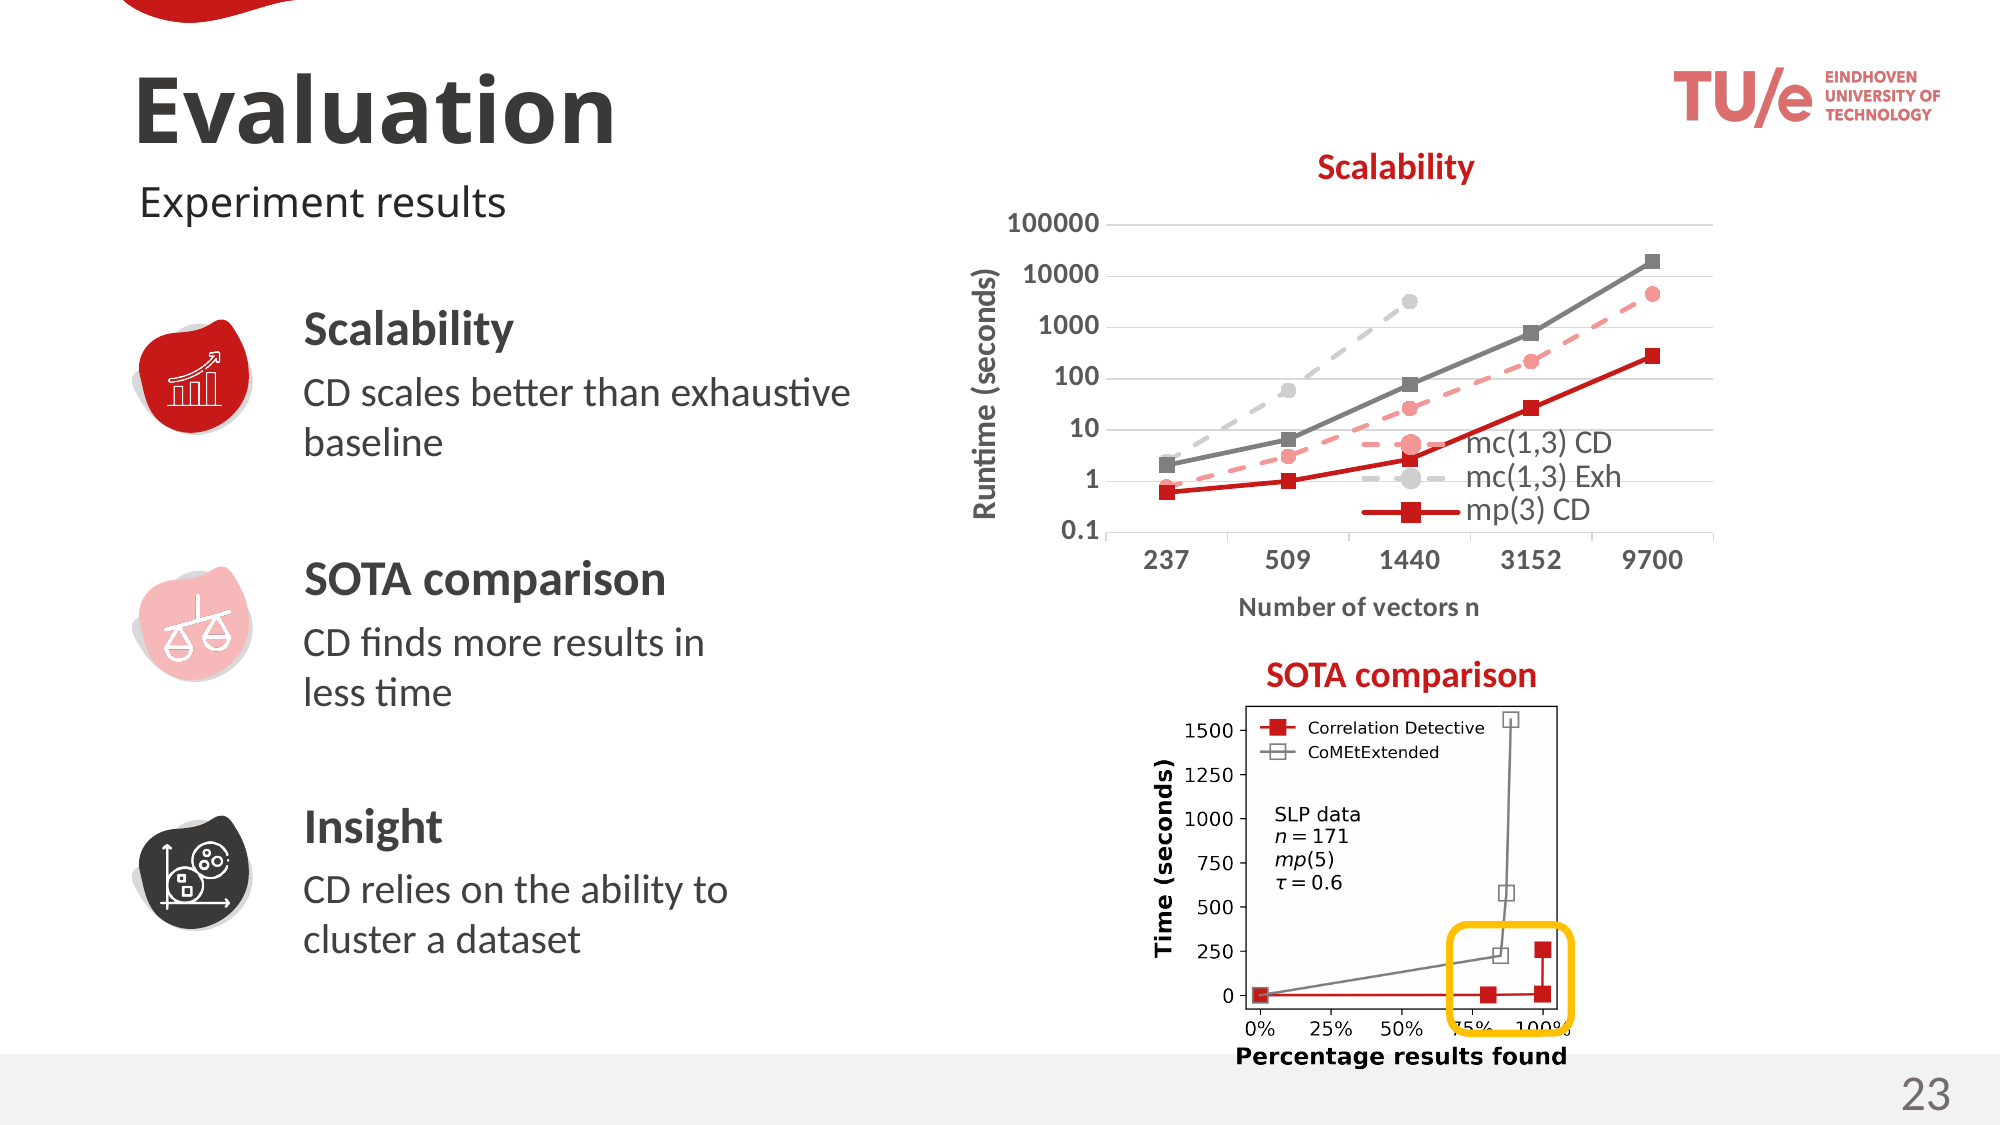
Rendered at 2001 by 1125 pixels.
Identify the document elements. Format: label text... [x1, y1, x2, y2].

text_box Experiment results [139, 176, 507, 227]
slide_number 23 [1885, 1053, 2000, 1114]
text_box Evaluation [131, 52, 620, 163]
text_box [125, 314, 167, 446]
picture [1142, 694, 1583, 1081]
picture [160, 841, 230, 910]
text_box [167, 295, 889, 466]
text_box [125, 810, 259, 942]
text_box SOTA comparison [1251, 642, 1572, 694]
text_box Scalability [1302, 134, 1503, 195]
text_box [303, 793, 777, 964]
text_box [125, 561, 163, 693]
chart [960, 201, 1743, 637]
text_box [163, 545, 777, 716]
text_box [1659, 51, 1964, 144]
text_box [121, 0, 296, 24]
